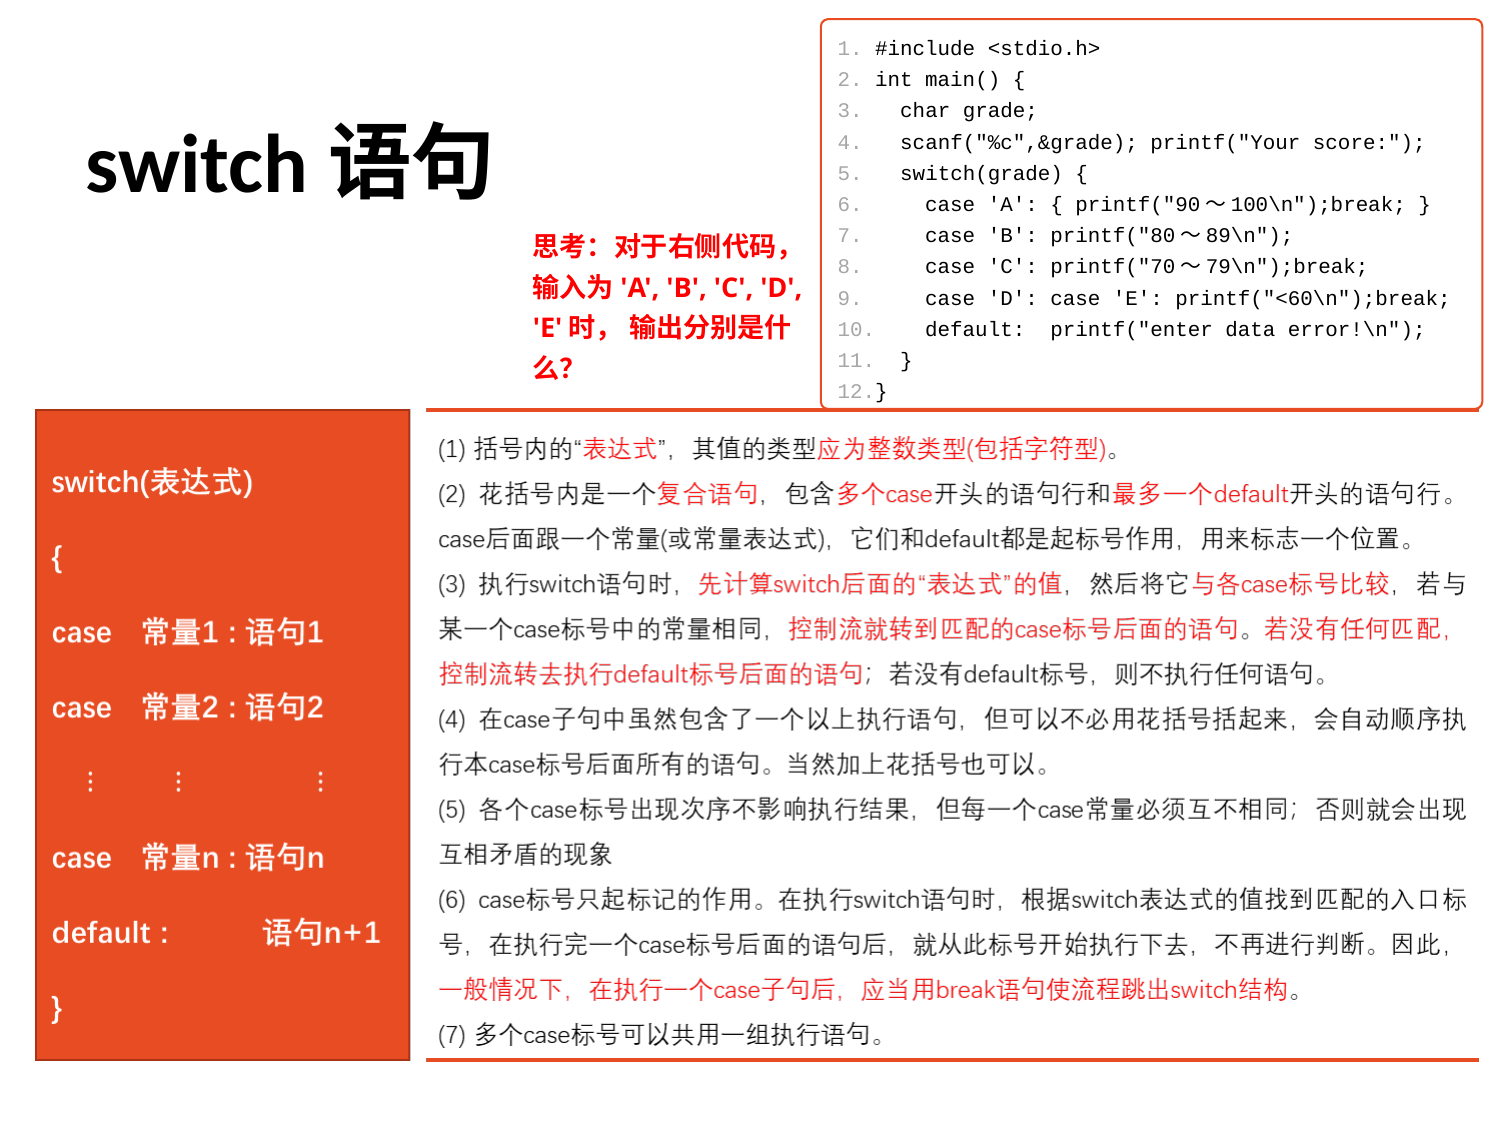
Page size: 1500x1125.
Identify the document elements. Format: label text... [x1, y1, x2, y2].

picture [33, 408, 1483, 1064]
title switch语句 [70, 70, 820, 219]
text_box 思考：对于右侧代码，输入为'A', 'B', 'C', 'D', 'E'时， 输出分别是什么？ [518, 213, 821, 391]
text_box #include <stdio.h> int main() { char grade; scanf("%c",&grade); printf("Your score:"); switch(grade) { case 'A': { printf("90～100\n");break; } case 'B': printf("80～89\n"); case 'C': printf("70～79\n");break; case 'D': case 'E': printf("<60\n");break; default: printf("enter data error!\n"); } } [820, 19, 1483, 408]
